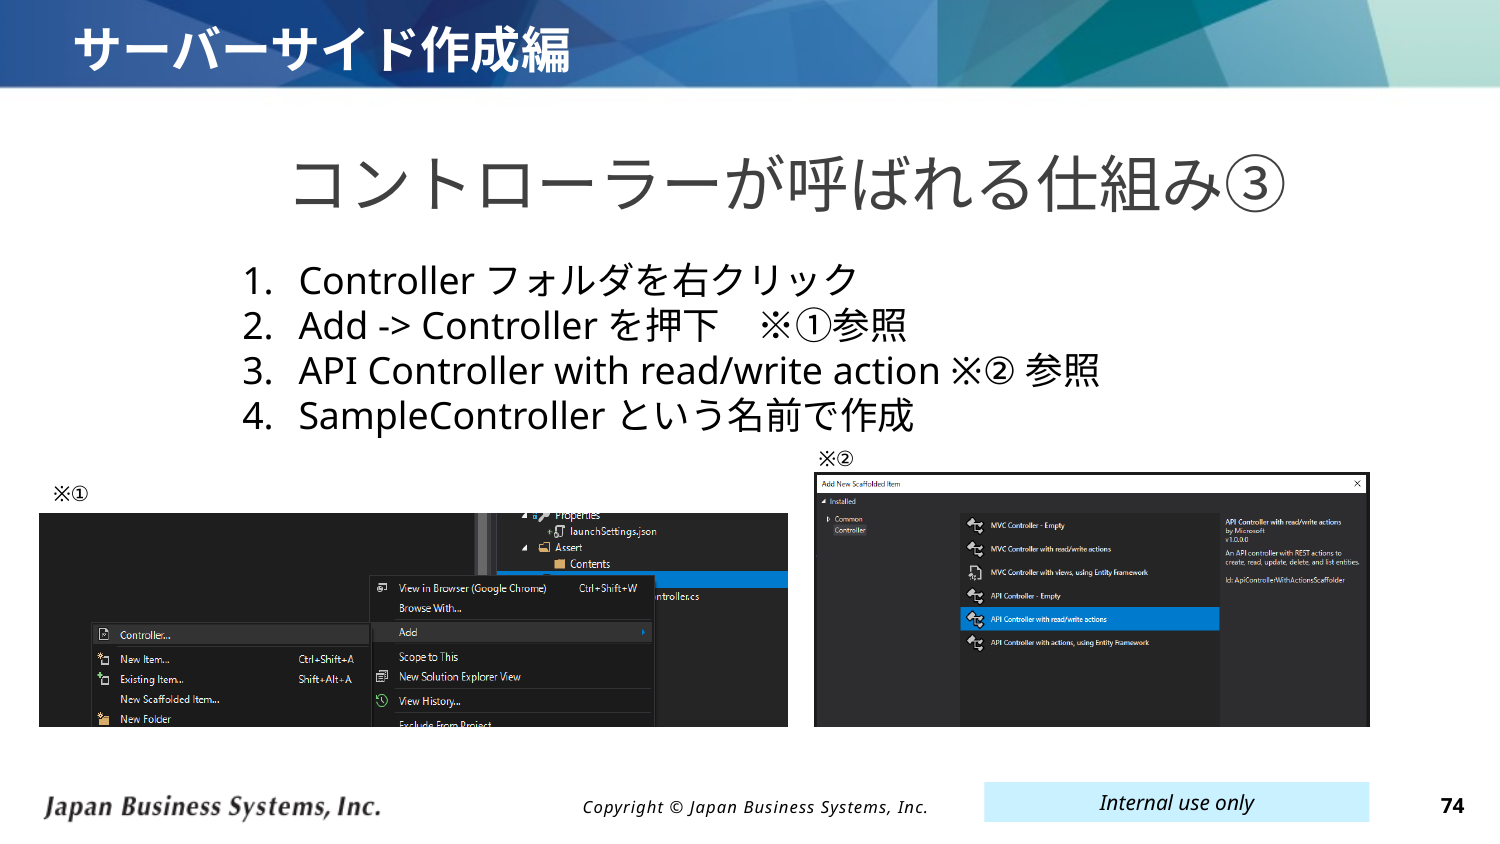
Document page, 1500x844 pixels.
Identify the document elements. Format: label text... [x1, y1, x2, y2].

title サーバーサイド作成編 [57, 10, 1441, 79]
text_box Controllerフォルダを右クリック Add -> Controllerを押下 ※①参照 API Controller with read/write action ※②参照 SampleControllerという名前で作成 [227, 249, 1182, 444]
text_box コントローラーが呼ばれる仕組み③ [272, 137, 1304, 218]
picture [0, 0, 1500, 844]
text_box ※② [803, 437, 870, 478]
text_box ※① [38, 473, 105, 513]
